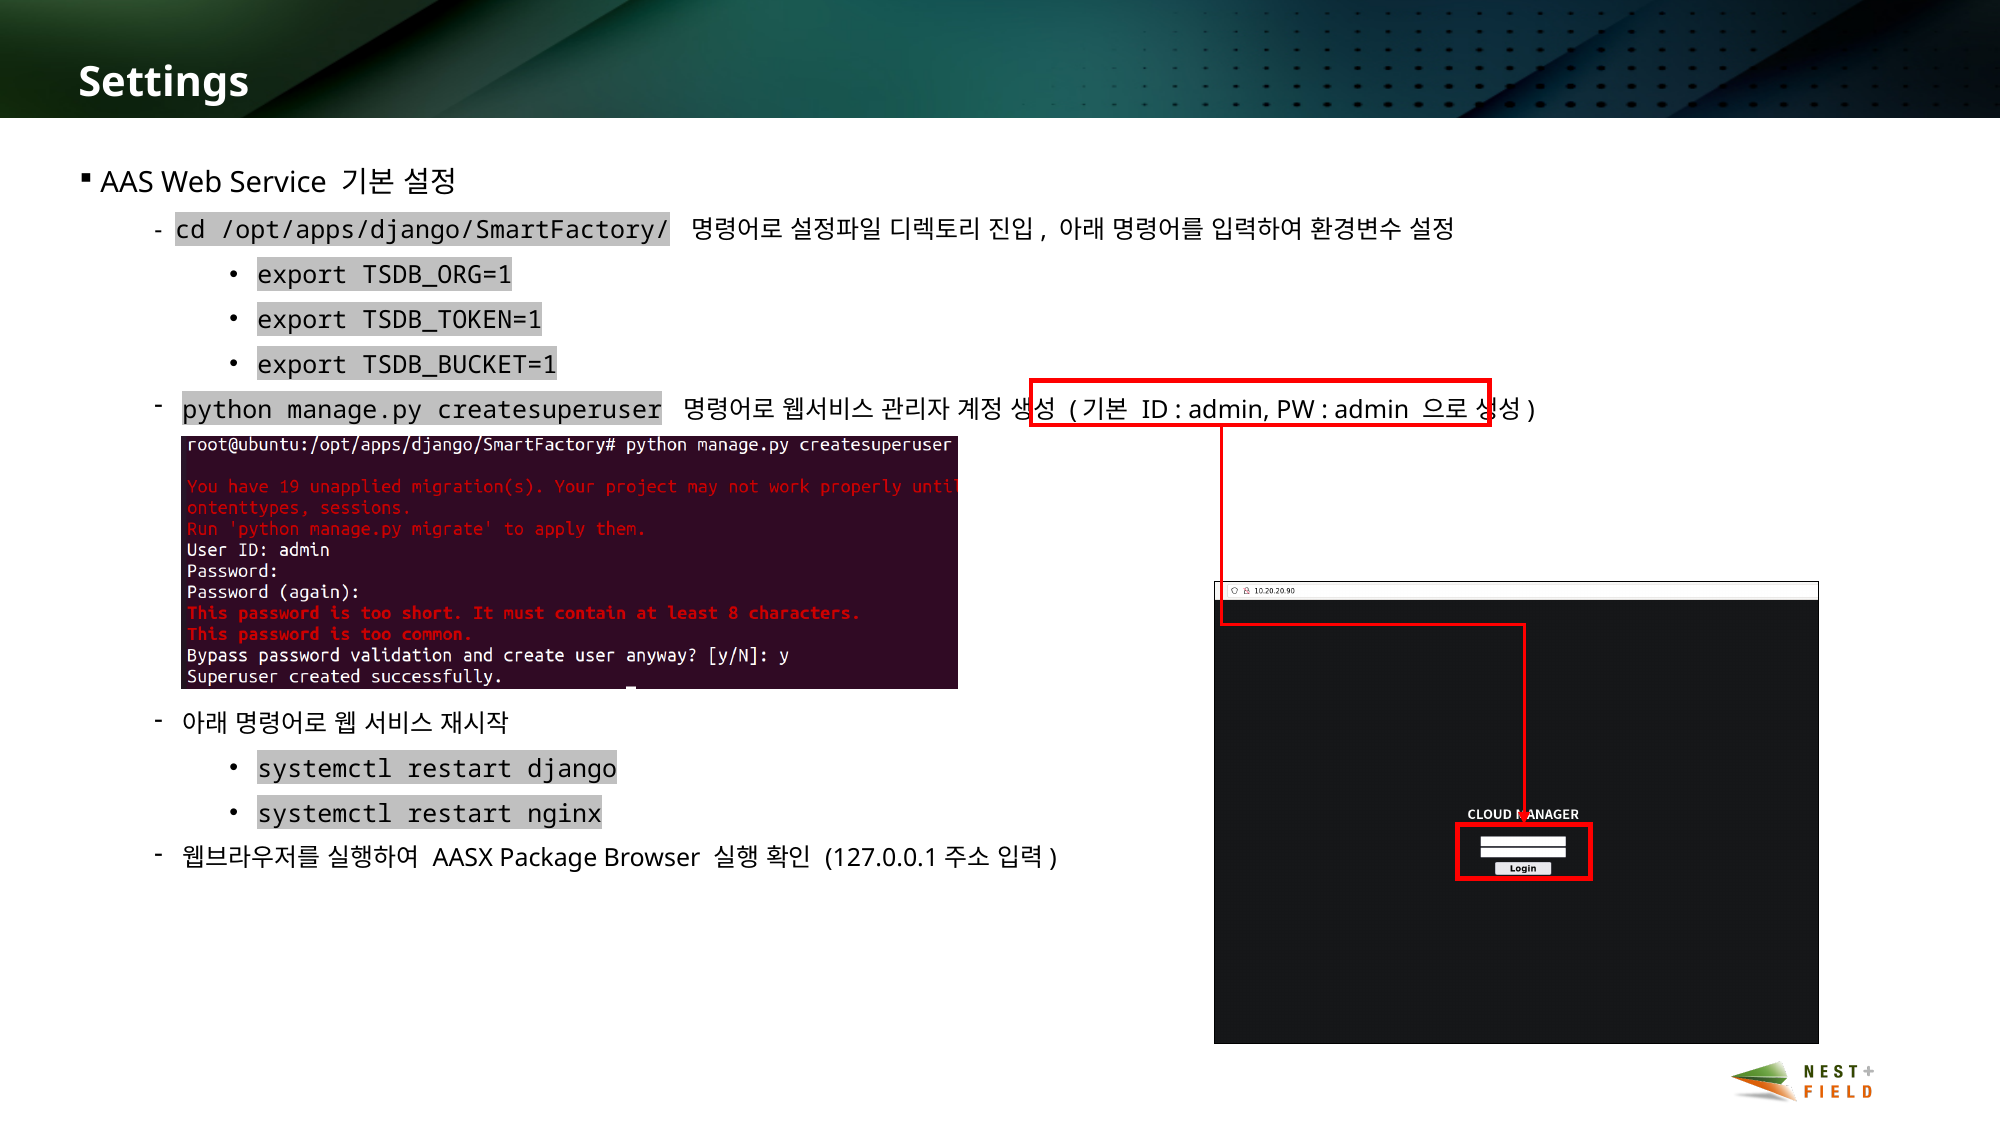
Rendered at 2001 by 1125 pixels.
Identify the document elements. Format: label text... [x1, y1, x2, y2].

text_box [1173, 473, 1573, 776]
text_box [1030, 379, 1491, 426]
picture [181, 436, 958, 689]
picture [1214, 581, 1819, 1044]
text_box Settings [63, 47, 1075, 113]
picture [0, 0, 2000, 118]
text_box AAS Web Service 기본 설정 - cd /opt/apps/django/SmartFactory/ 명령어로 설정파일 디렉토리 진입, 아래 명령어를 입력하여 환경변수 설정 export TSDB_ORG=1 export TSDB_TOKEN=1 export TSDB_BUCKET=1 python manage.py createsuperuser 명령어로 웹서비스 관리자 계정 생성 (기본 ID : admin, PW : admin 으로 생성) 아래 명령어로 웹 서비스 재시작 systemctl restart django systemctl restart nginx 웹브라우저를 실행하여 AASX Package Browser 실행 확인 (127.0.0.1주소 입력) [64, 138, 2000, 1104]
